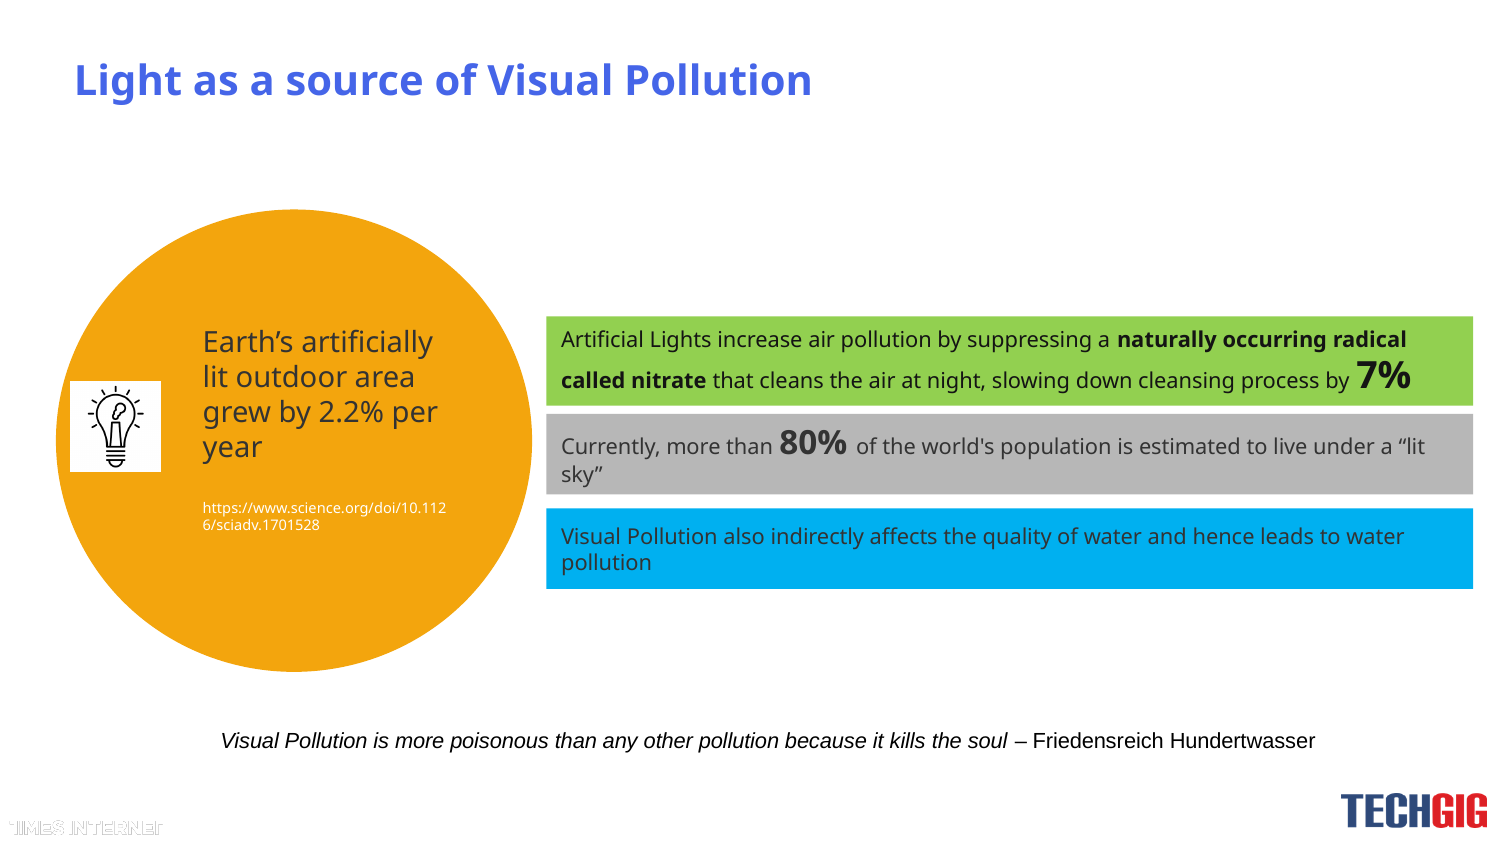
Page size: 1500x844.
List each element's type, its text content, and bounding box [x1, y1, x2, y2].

text_box Visual Pollution is more poisonous than any other pollution because it kills the soul – Friedensreich Hundertwasser [205, 719, 1331, 761]
text_box Artificial Lights increase air pollution by suppressing a naturally occurring radical called nitrate that cleans the air at night, slowing down cleansing process by 7% [544, 314, 1475, 408]
title Light as a source of Visual Pollution [58, 38, 1418, 134]
text_box Currently, more than 80% of the world's population is estimated to live under a “lit sky” [544, 412, 1475, 496]
text_box [53, 207, 535, 674]
text_box Visual Pollution also indirectly affects the quality of water and hence leads to water pollution [544, 506, 1475, 591]
picture [1341, 793, 1488, 828]
picture [69, 381, 161, 472]
text_box Earth’s artificially lit outdoor area grew by 2.2% per year https://www.science.org/doi/10.1126/sciadv.1701528 [187, 316, 468, 541]
picture [8, 818, 164, 837]
